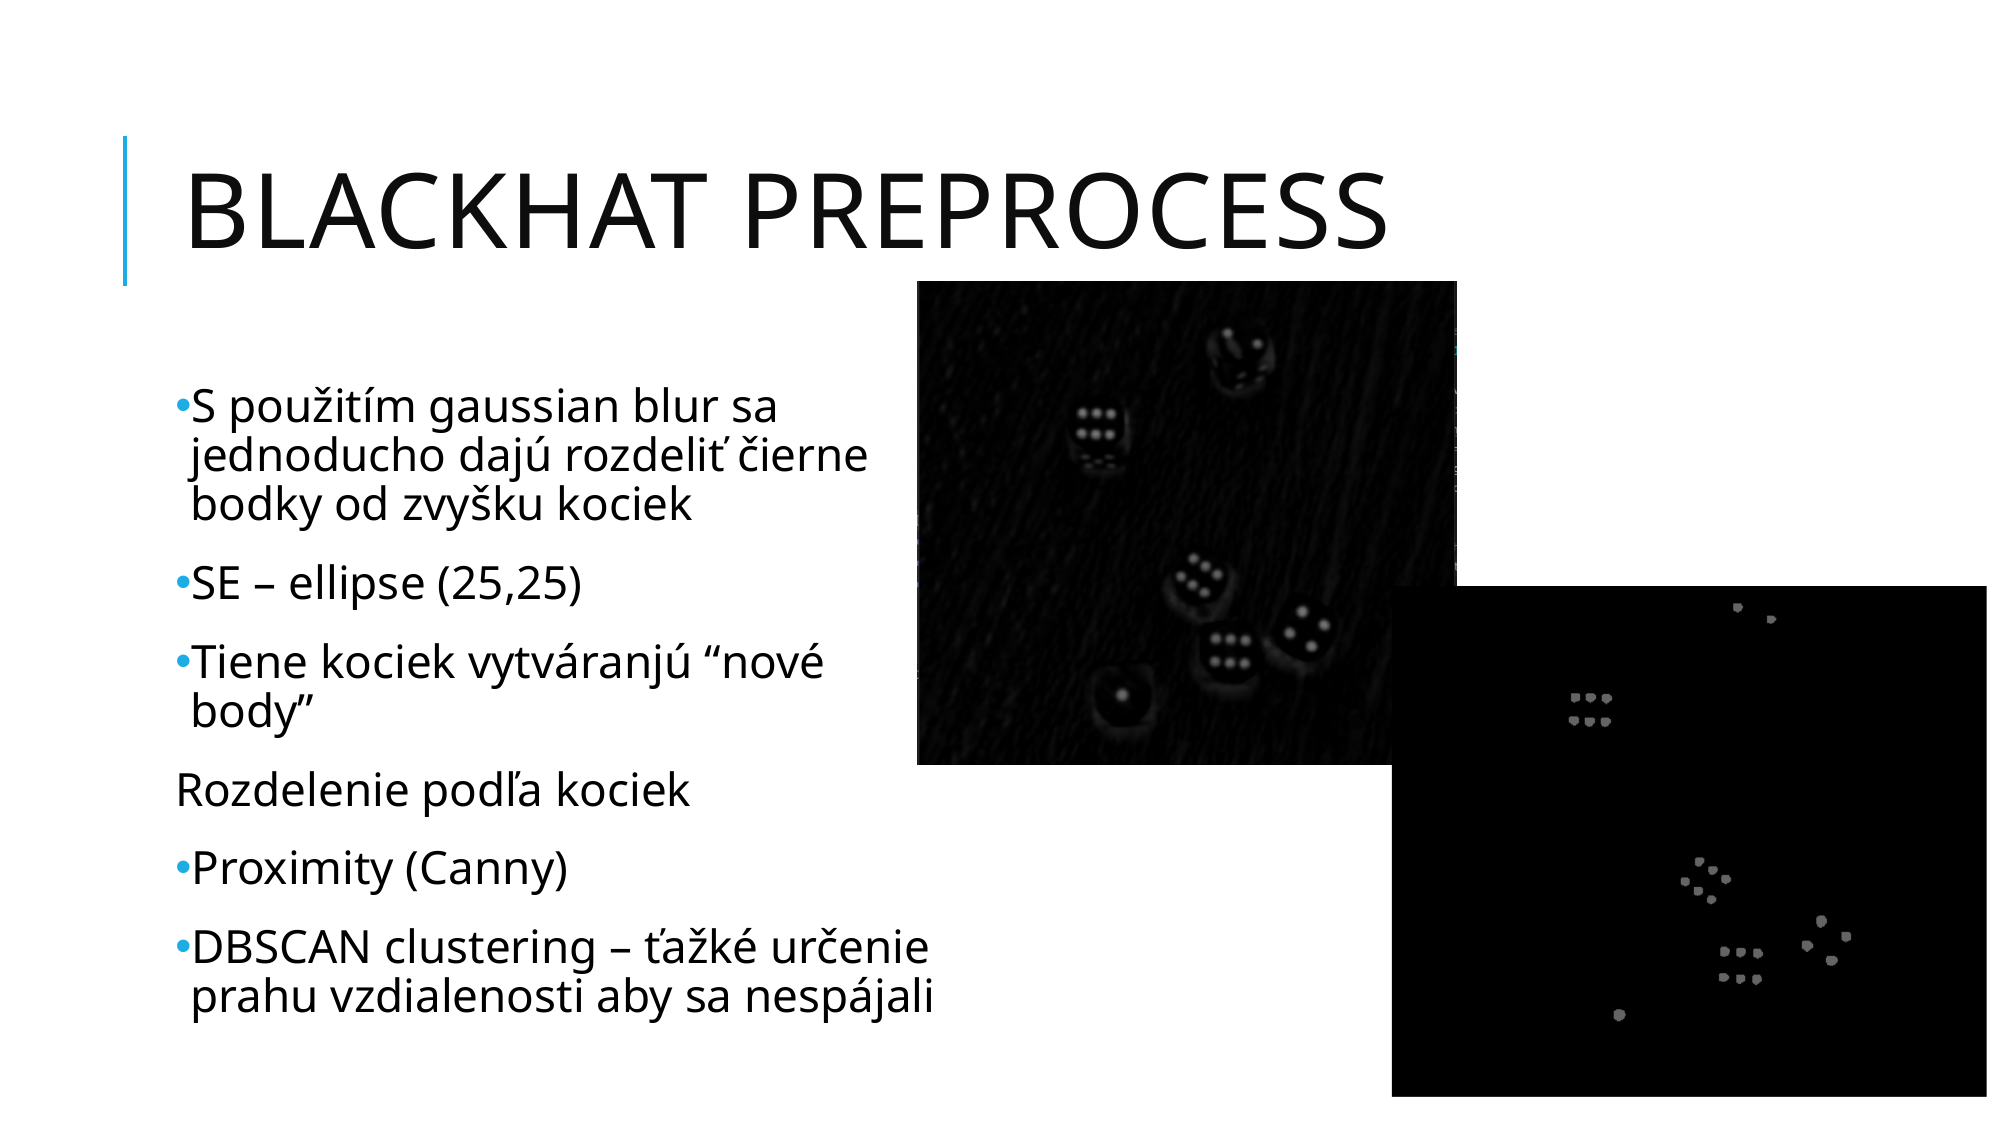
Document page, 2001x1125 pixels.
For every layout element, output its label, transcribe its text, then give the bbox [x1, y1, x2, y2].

title BlackHat Preprocess [168, 96, 1763, 342]
picture [917, 281, 1987, 1098]
list S použitím gaussian blur sa jednoducho dajú rozdeliť čierne bodky od zvyšku kociek SE – ellipse (25,25) Tiene kociek vytváranjú “nové body” Rozdelenie podľa kociek Proximity (Canny) DBSCAN clustering – ťažké určenie prahu vzdialenosti aby sa nespájali [168, 375, 948, 1035]
